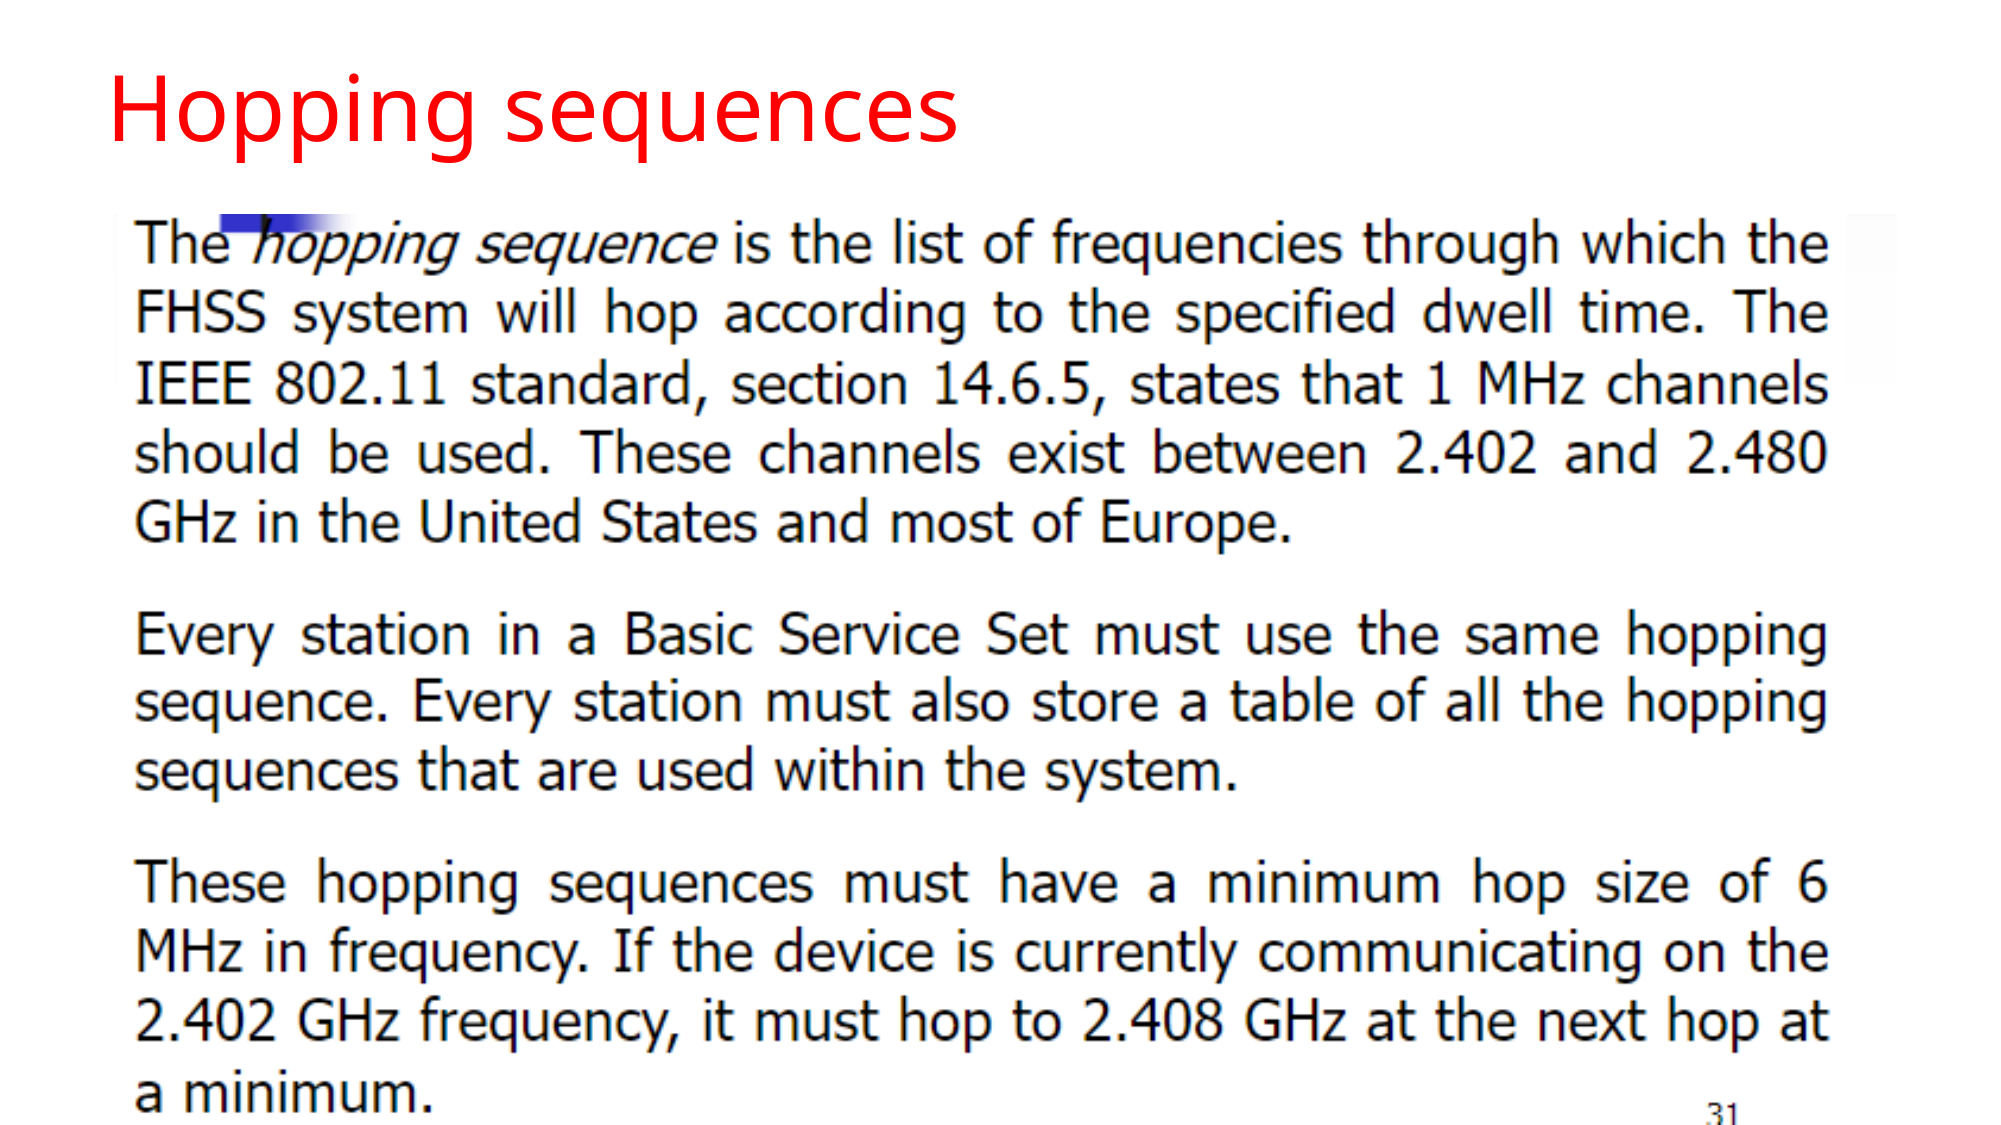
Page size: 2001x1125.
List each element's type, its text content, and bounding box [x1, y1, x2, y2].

title Hopping sequences [91, 50, 1817, 173]
picture [113, 214, 1897, 1125]
